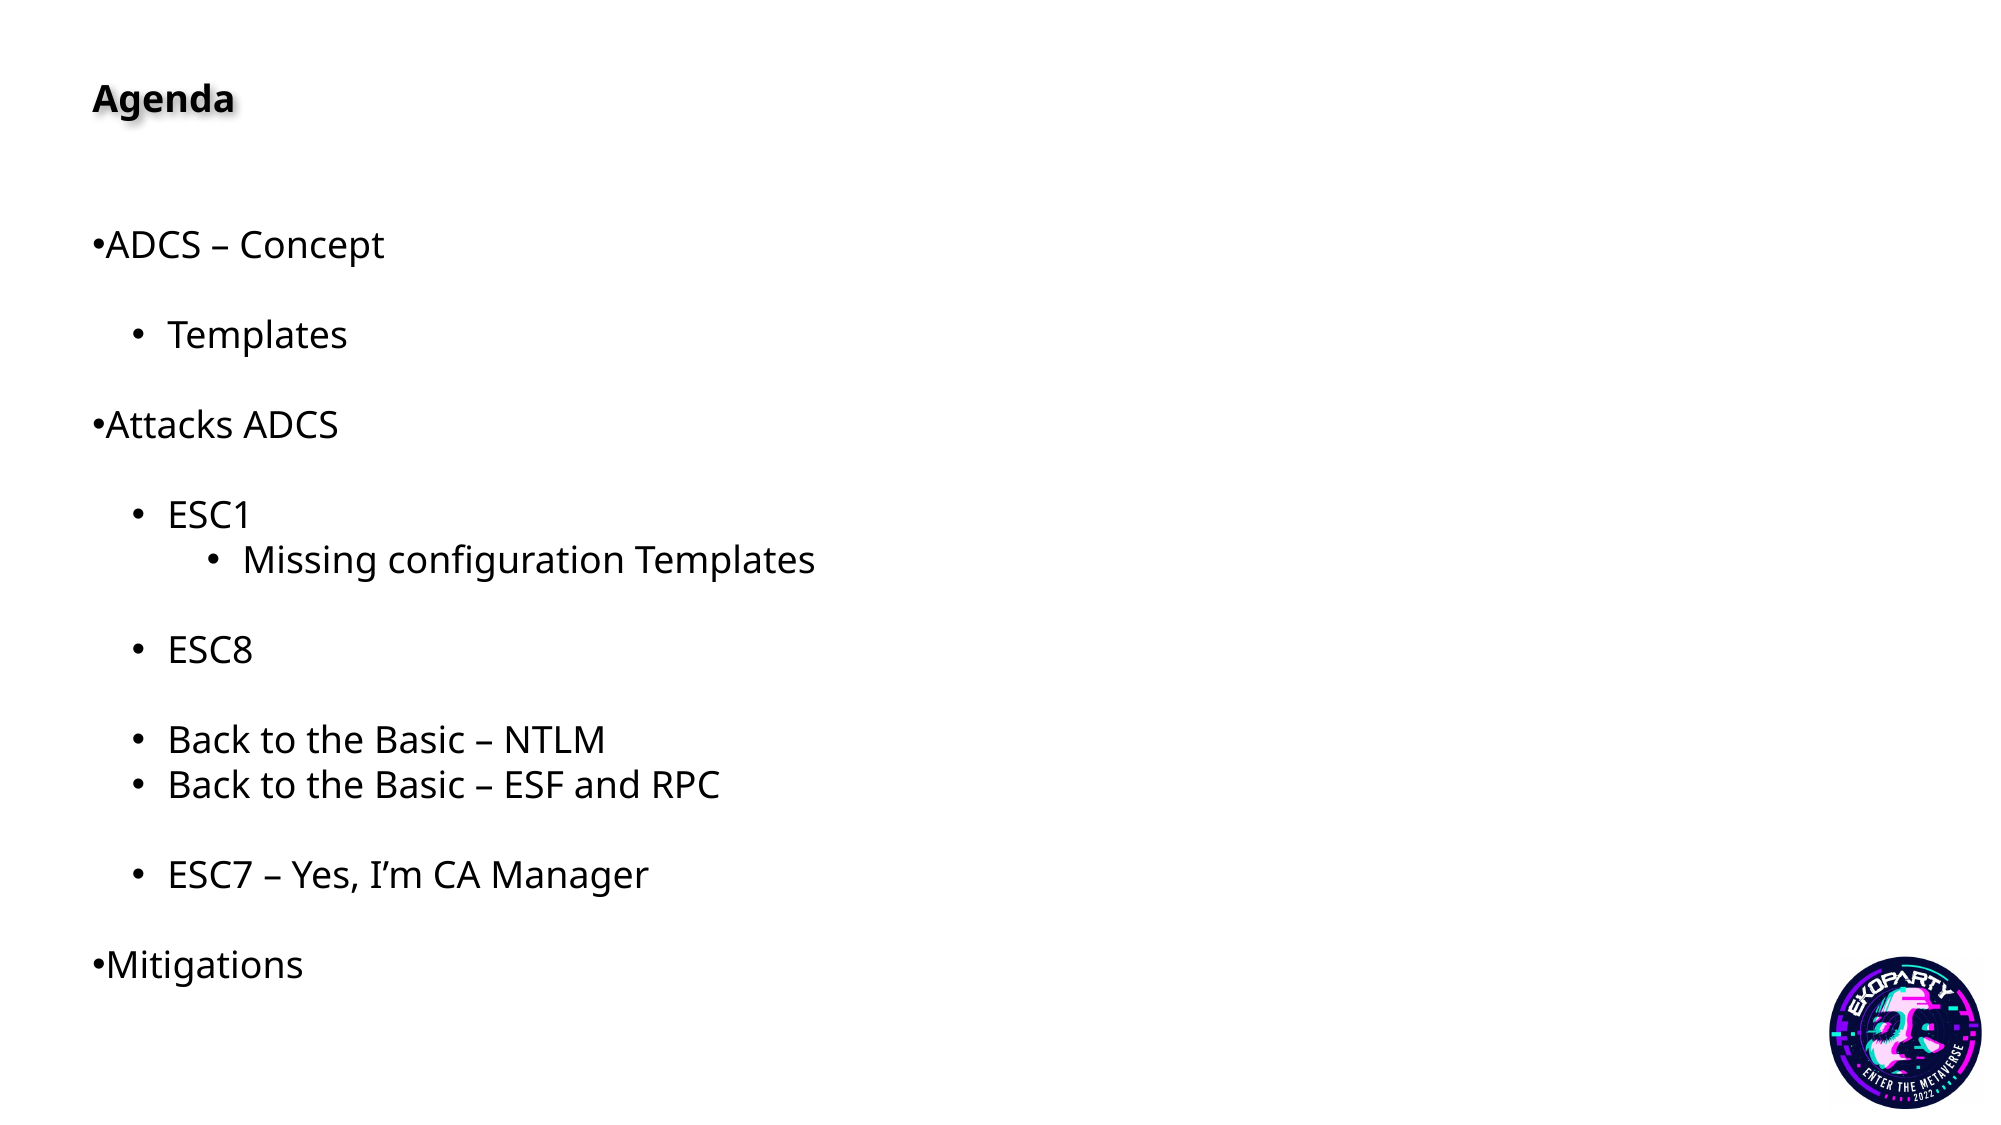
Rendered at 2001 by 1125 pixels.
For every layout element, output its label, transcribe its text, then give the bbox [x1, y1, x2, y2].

text_box Agenda [77, 67, 305, 128]
text_box ADCS – Concept​ Templates​ ​ Attacks ADCS​ ESC1​ Missing configuration Templates ​ ESC8​ Back to the Basic – NTLM​ Back to the Basic – ESF and RPC ESC7 – Yes, I’m CA Manager​ Mitigations [77, 214, 1492, 994]
picture [1828, 955, 1983, 1110]
